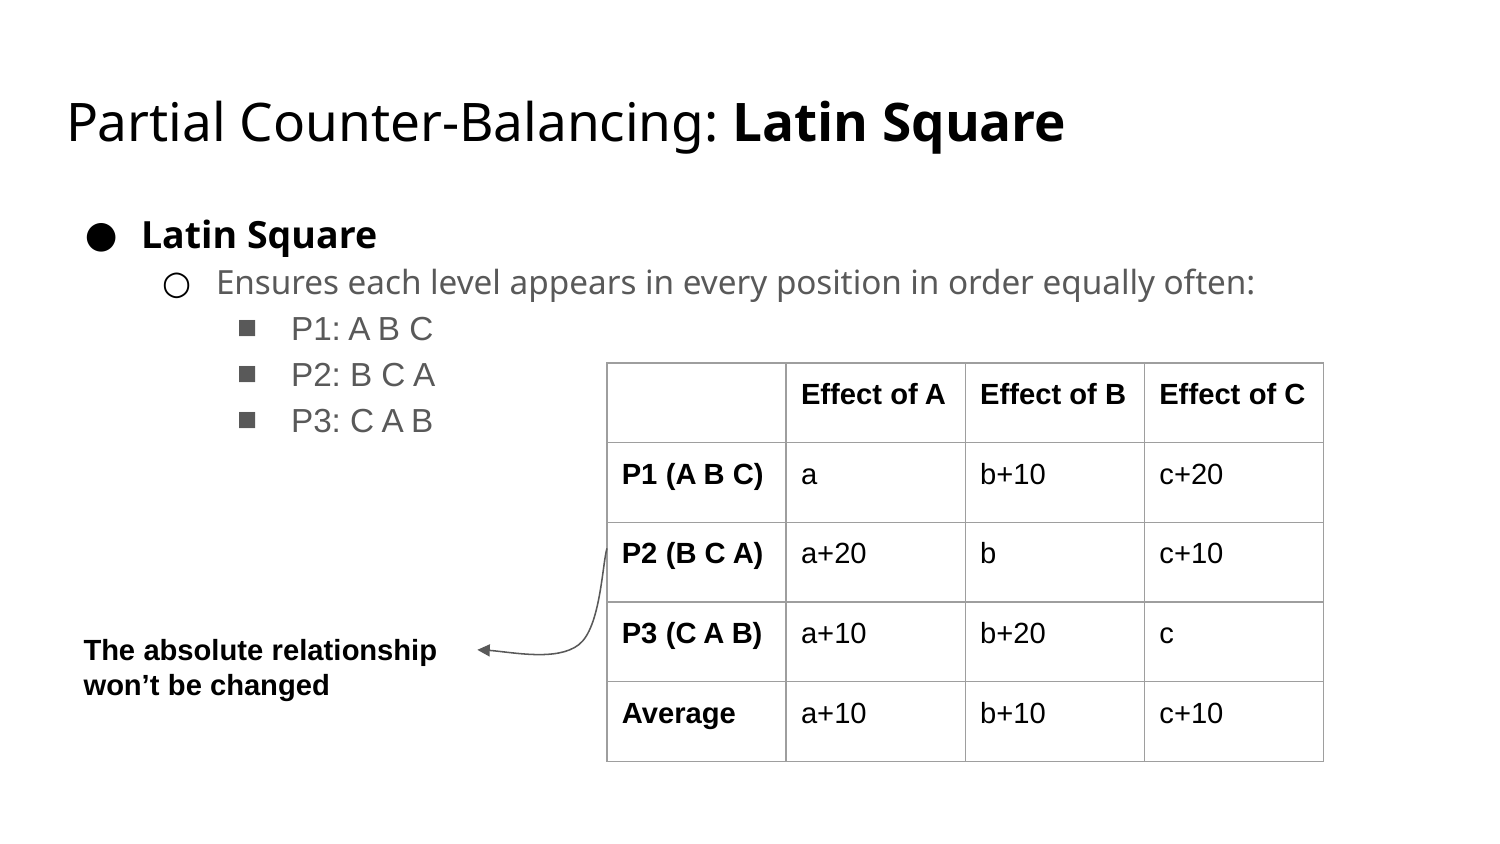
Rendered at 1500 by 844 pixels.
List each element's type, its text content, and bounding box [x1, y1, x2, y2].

table_cell c+10 [1145, 523, 1323, 601]
table_cell Average [608, 682, 785, 761]
table_cell c [1145, 603, 1323, 681]
table_cell P1 (A B C) [608, 443, 785, 522]
table_cell a [787, 443, 965, 522]
table_cell c+10 [1145, 682, 1323, 761]
table_header [608, 364, 785, 442]
table_cell a+20 [787, 523, 965, 601]
table_cell a+10 [787, 682, 965, 761]
list Latin Square Ensures each level appears in every position in order equally often: P1: A B C P2: B C A P3: C A B [51, 189, 1449, 750]
table_cell a+10 [787, 603, 965, 681]
table_header Effect of A [787, 364, 965, 442]
text_box The absolute relationship won’t be changed [68, 616, 488, 716]
table_header Effect of B [966, 364, 1144, 442]
table_cell P2 (B C A) [608, 523, 785, 601]
text_box [477, 548, 608, 657]
table_cell b+20 [966, 603, 1144, 681]
table_cell b [966, 523, 1144, 601]
table_cell P3 (C A B) [608, 603, 785, 681]
table_header Effect of C [1145, 364, 1323, 442]
table_cell b+10 [966, 443, 1144, 522]
table_cell b+10 [966, 682, 1144, 761]
title Partial Counter-Balancing: Latin Square [51, 72, 1449, 167]
table_cell c+20 [1145, 443, 1323, 522]
